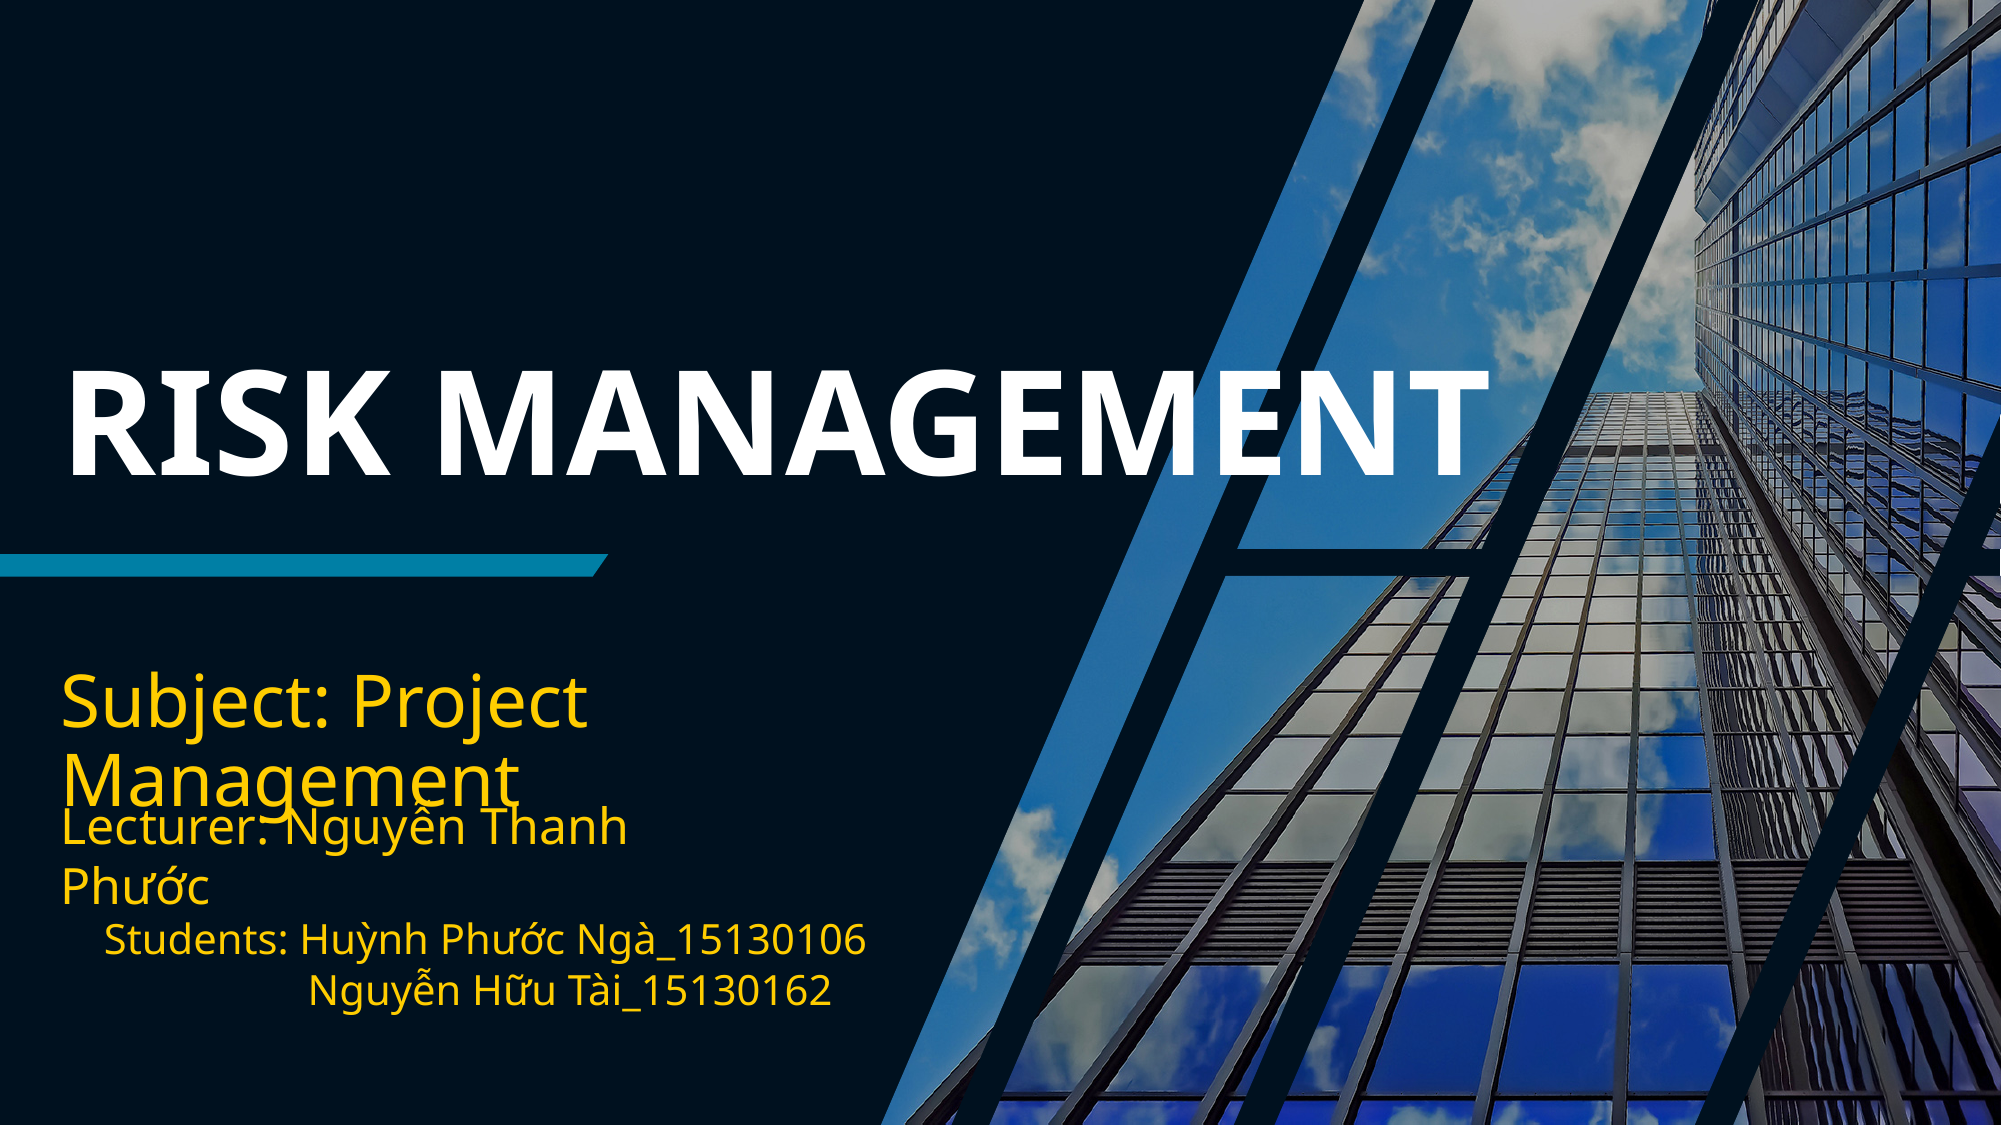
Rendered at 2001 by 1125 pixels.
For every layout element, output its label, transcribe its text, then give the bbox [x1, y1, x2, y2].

title RISK MANAGEMENT [45, 240, 880, 616]
list Subject: Project Management [45, 657, 880, 838]
text_box Students: Huỳnh Phước Ngà_15130106 Nguyễn Hữu Tài_15130162 [89, 905, 880, 1021]
text_box Lecturer: Nguyễn Thanh Phước [45, 786, 773, 922]
picture [880, 0, 2001, 1125]
